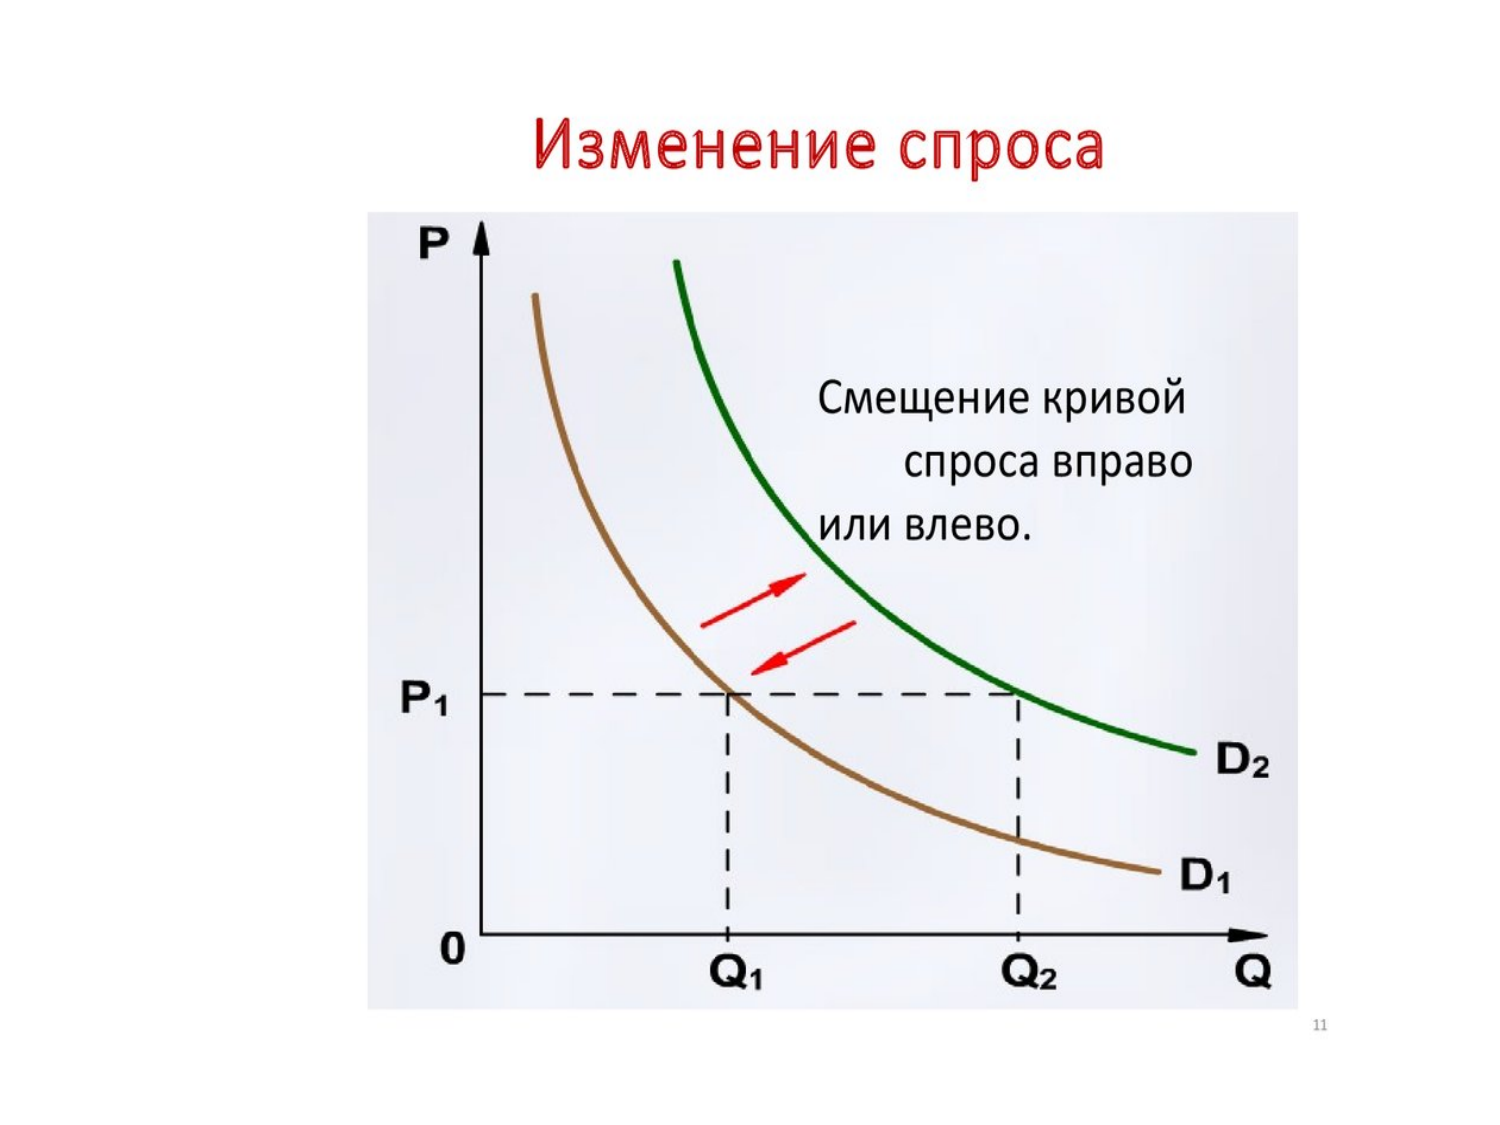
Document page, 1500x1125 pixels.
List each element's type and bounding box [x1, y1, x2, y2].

picture [206, 53, 1424, 1072]
